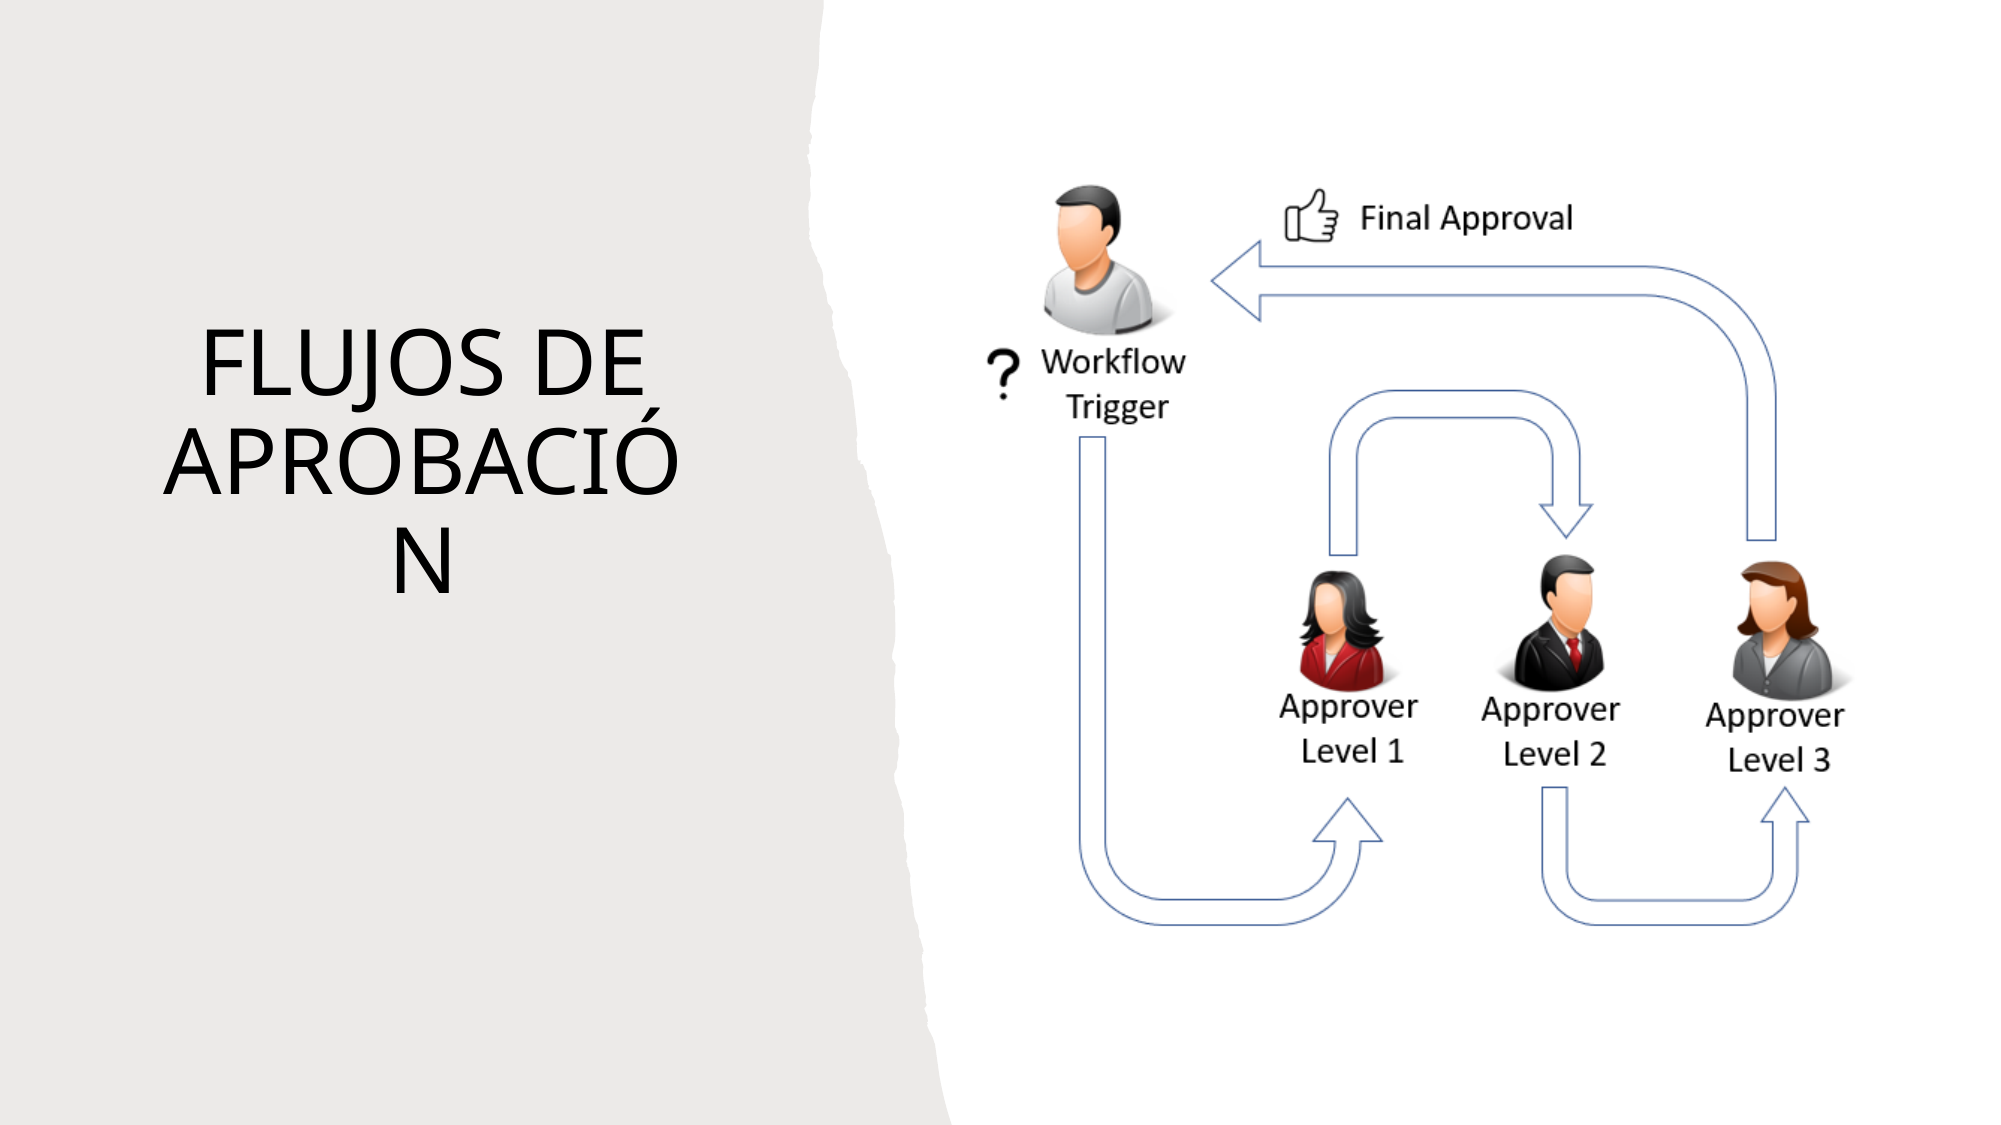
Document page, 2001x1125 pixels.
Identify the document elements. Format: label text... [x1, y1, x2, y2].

title FLUJOS DE APROBACIÓN [126, 162, 721, 622]
text_box [0, 0, 953, 1125]
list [967, 146, 1904, 974]
text_box [809, 0, 2000, 1125]
